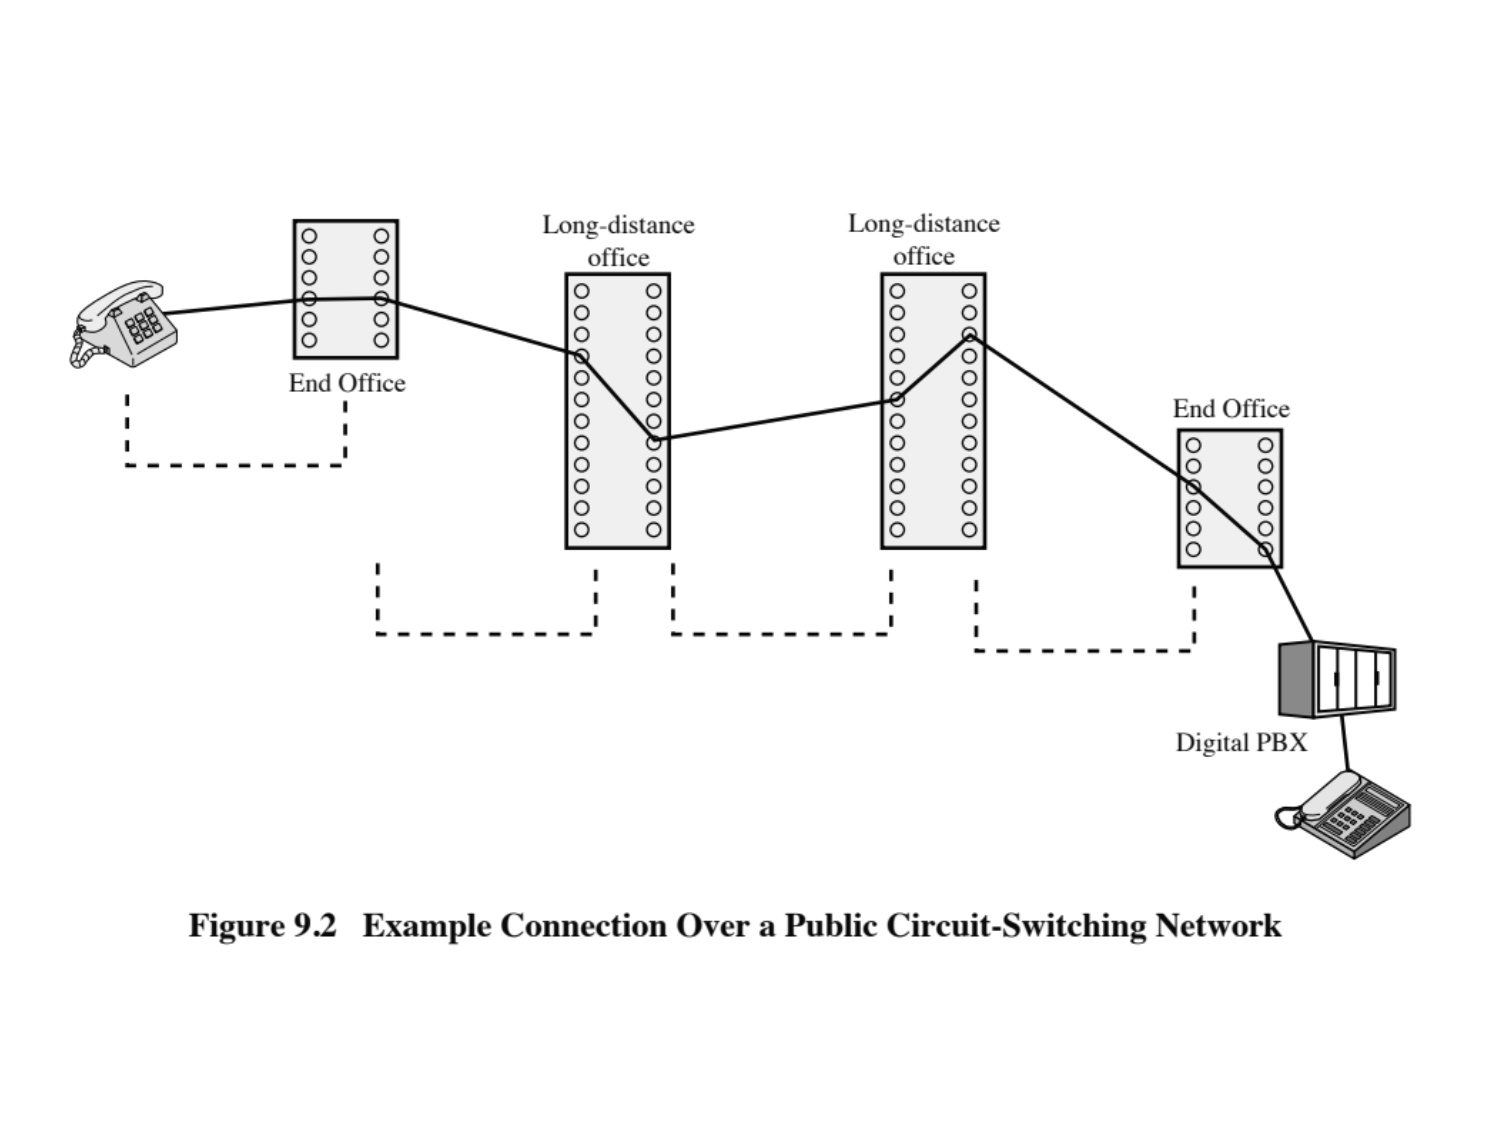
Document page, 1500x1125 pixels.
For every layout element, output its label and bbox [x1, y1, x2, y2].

picture [28, 149, 1463, 984]
